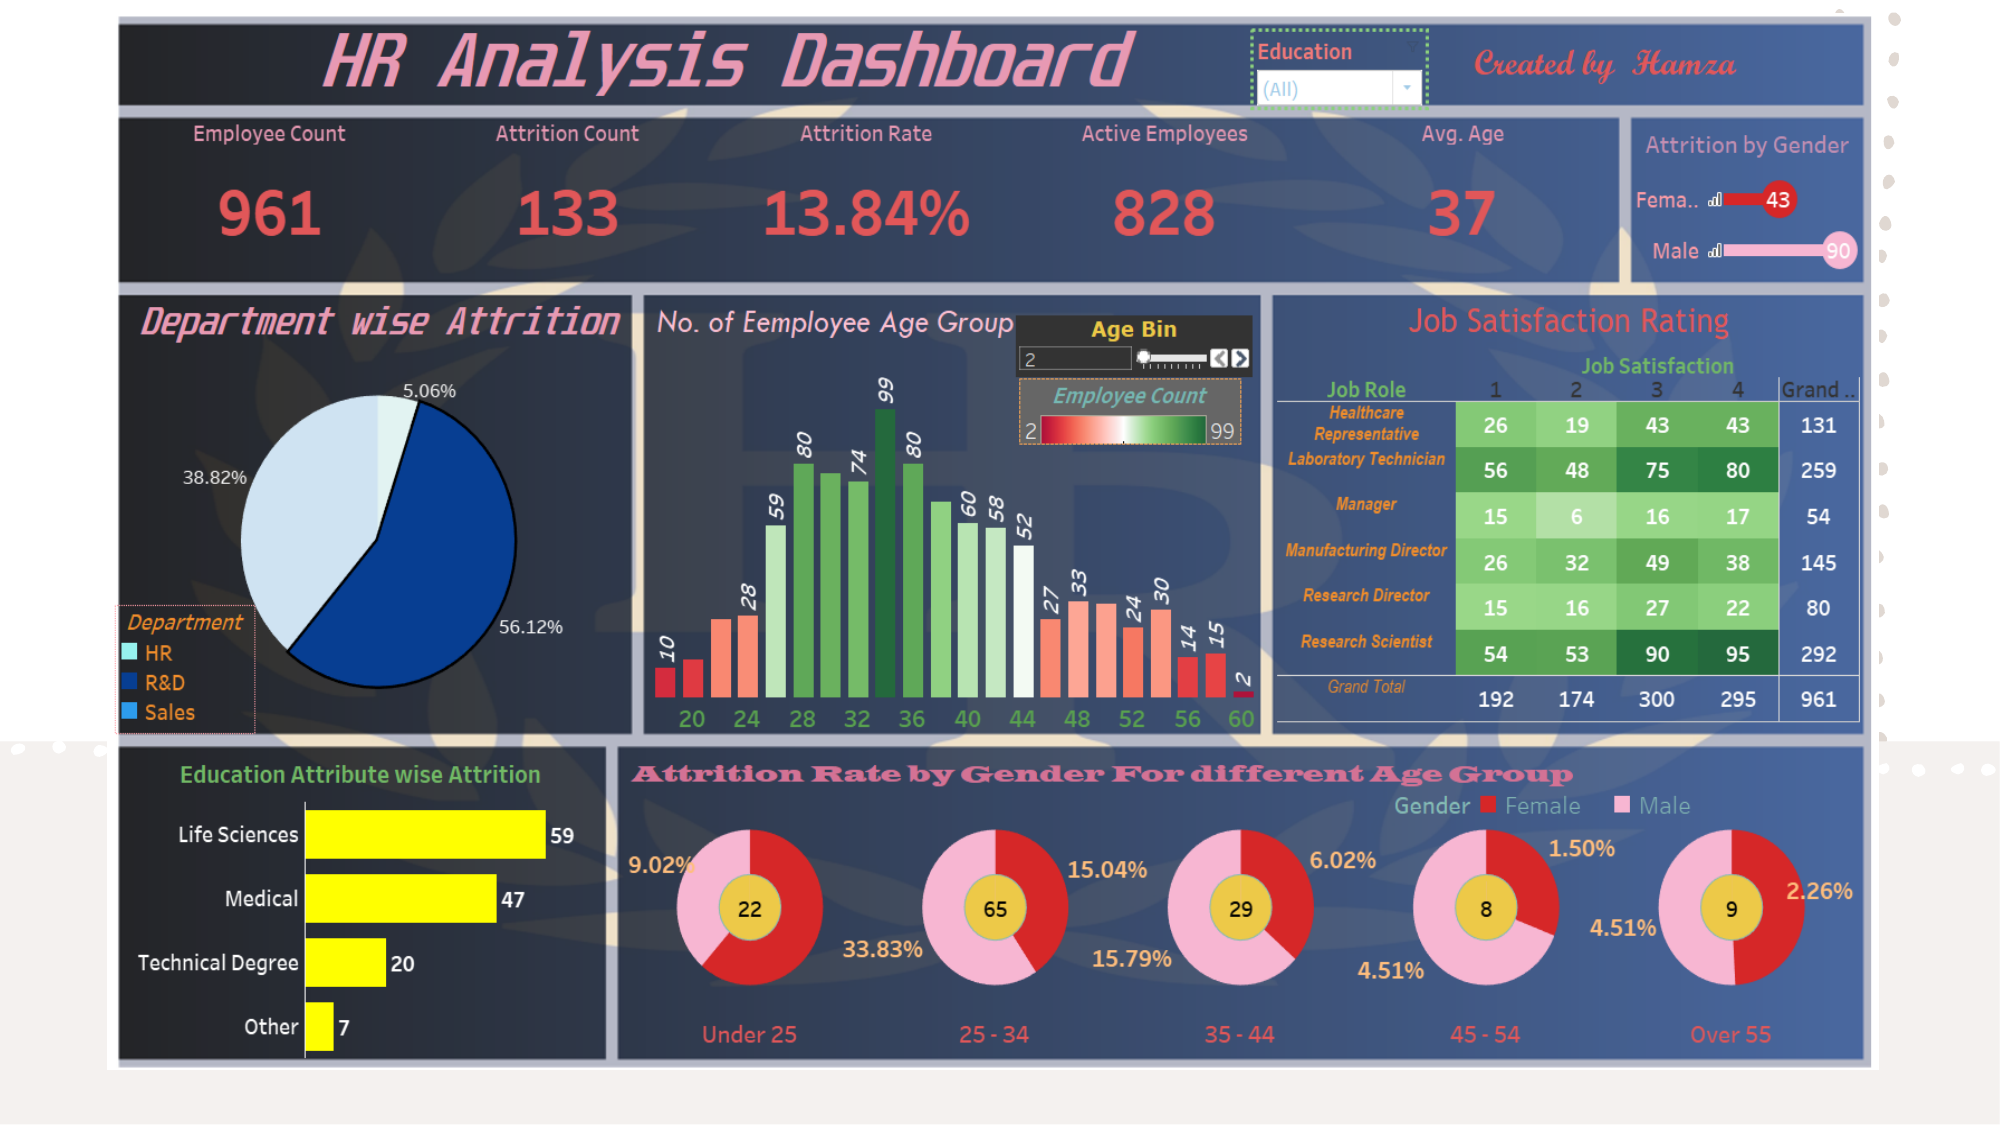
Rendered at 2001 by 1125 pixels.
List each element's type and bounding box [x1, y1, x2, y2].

picture [107, 13, 1879, 1070]
